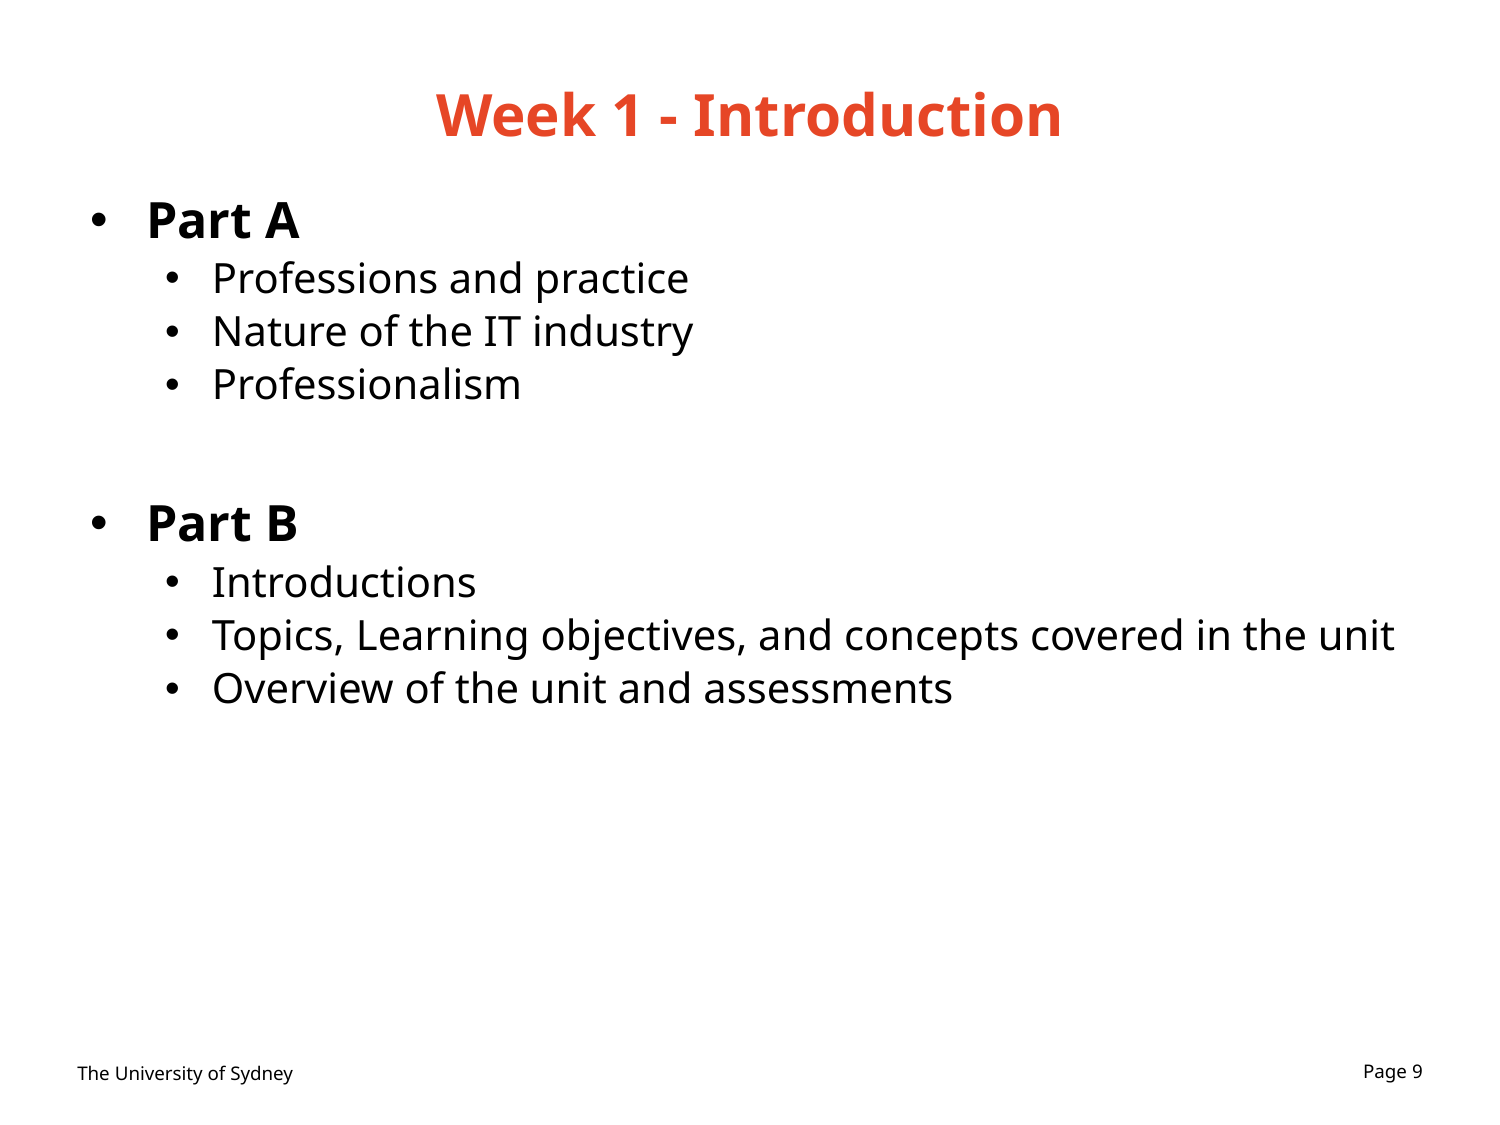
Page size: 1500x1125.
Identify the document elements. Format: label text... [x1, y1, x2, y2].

title Week 1 - Introduction [75, 19, 1425, 187]
list Part A Professions and practice Nature of the IT industry Professionalism Part B Introductions Topics, Learning objectives, and concepts covered in the unit Overview of the unit and assessments [75, 187, 1425, 1035]
